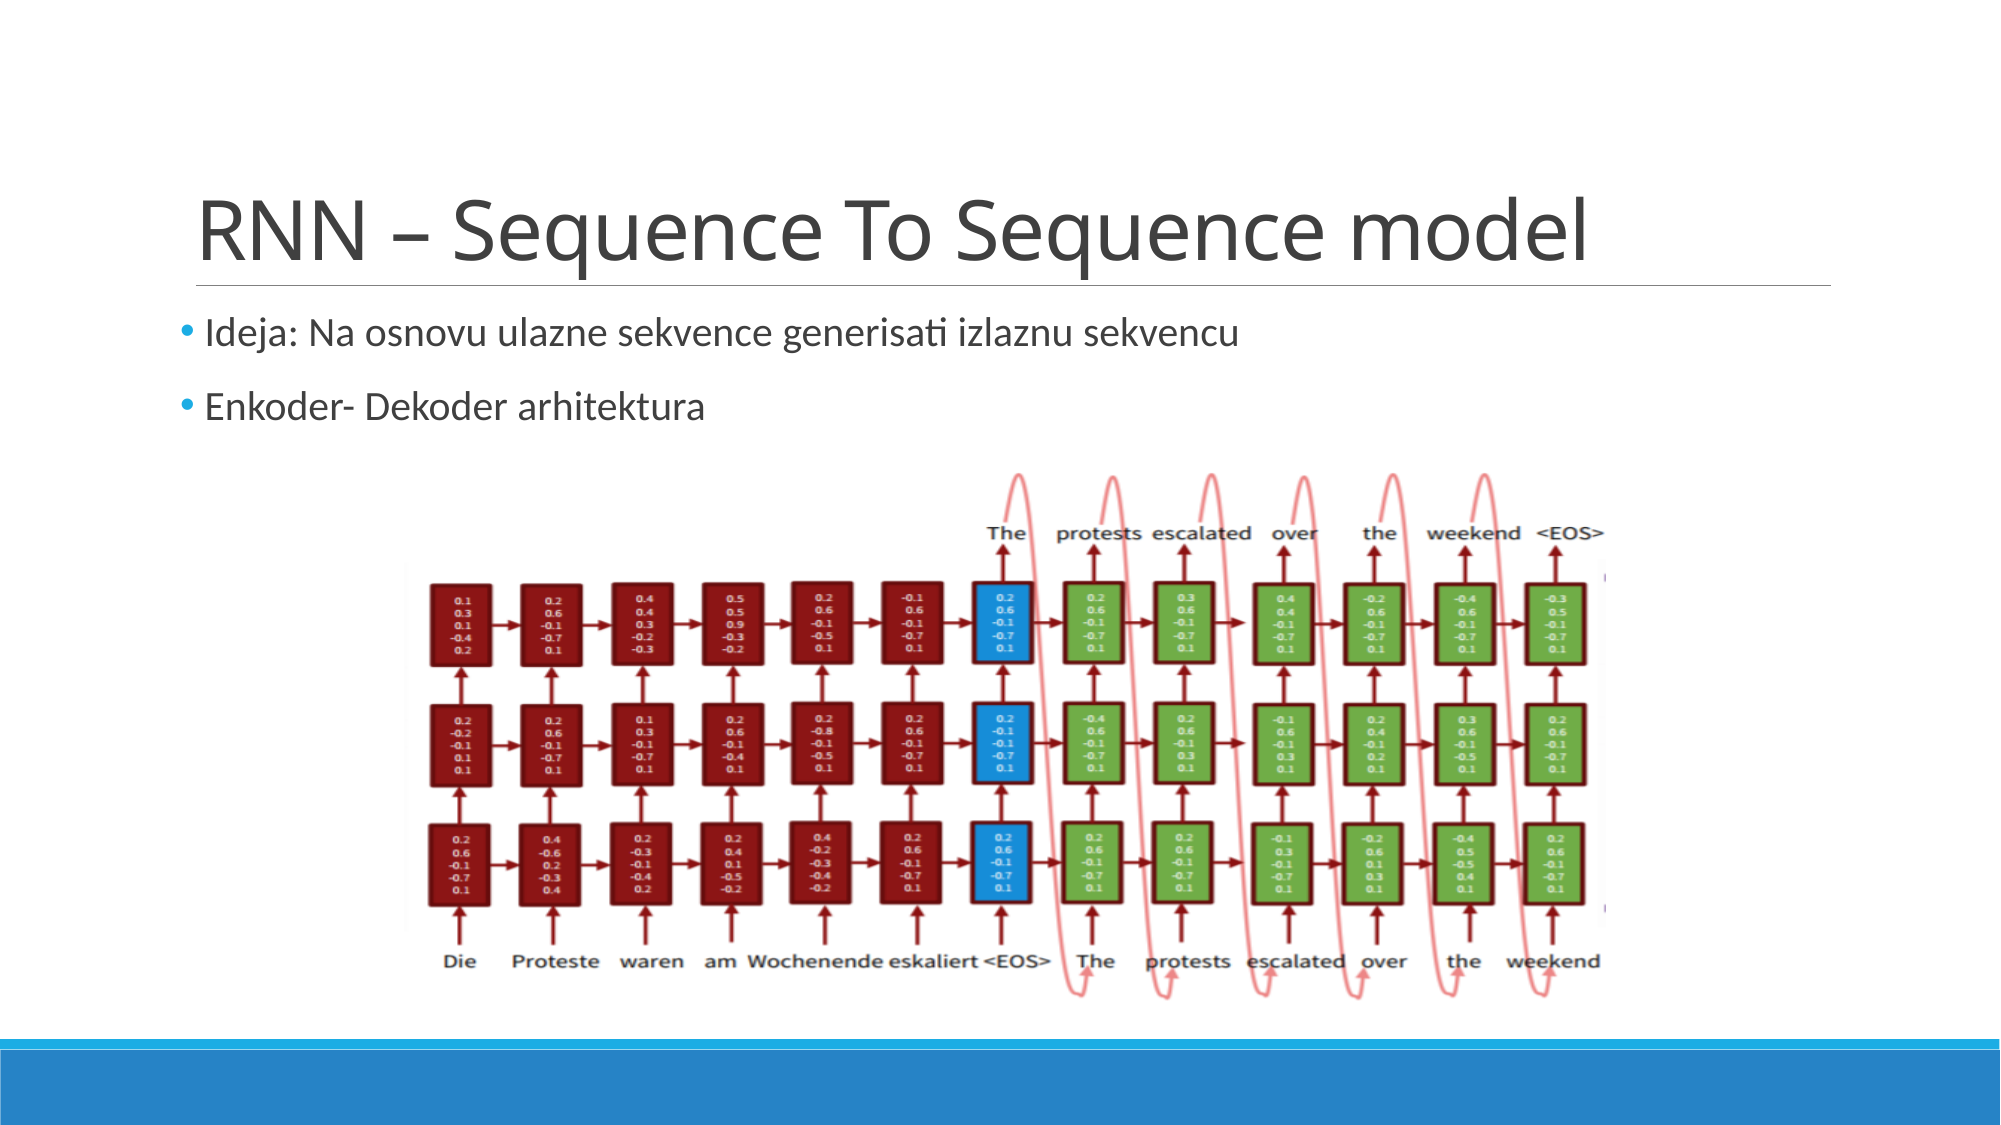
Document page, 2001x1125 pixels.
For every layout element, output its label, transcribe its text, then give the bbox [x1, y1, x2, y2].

list Ideja: Na osnovu ulazne sekvence generisati izlaznu sekvencu Enkoder- Dekoder arhitektura [180, 302, 1830, 963]
picture [403, 460, 1607, 1013]
title RNN – Sequence To Sequence model [180, 47, 1830, 285]
